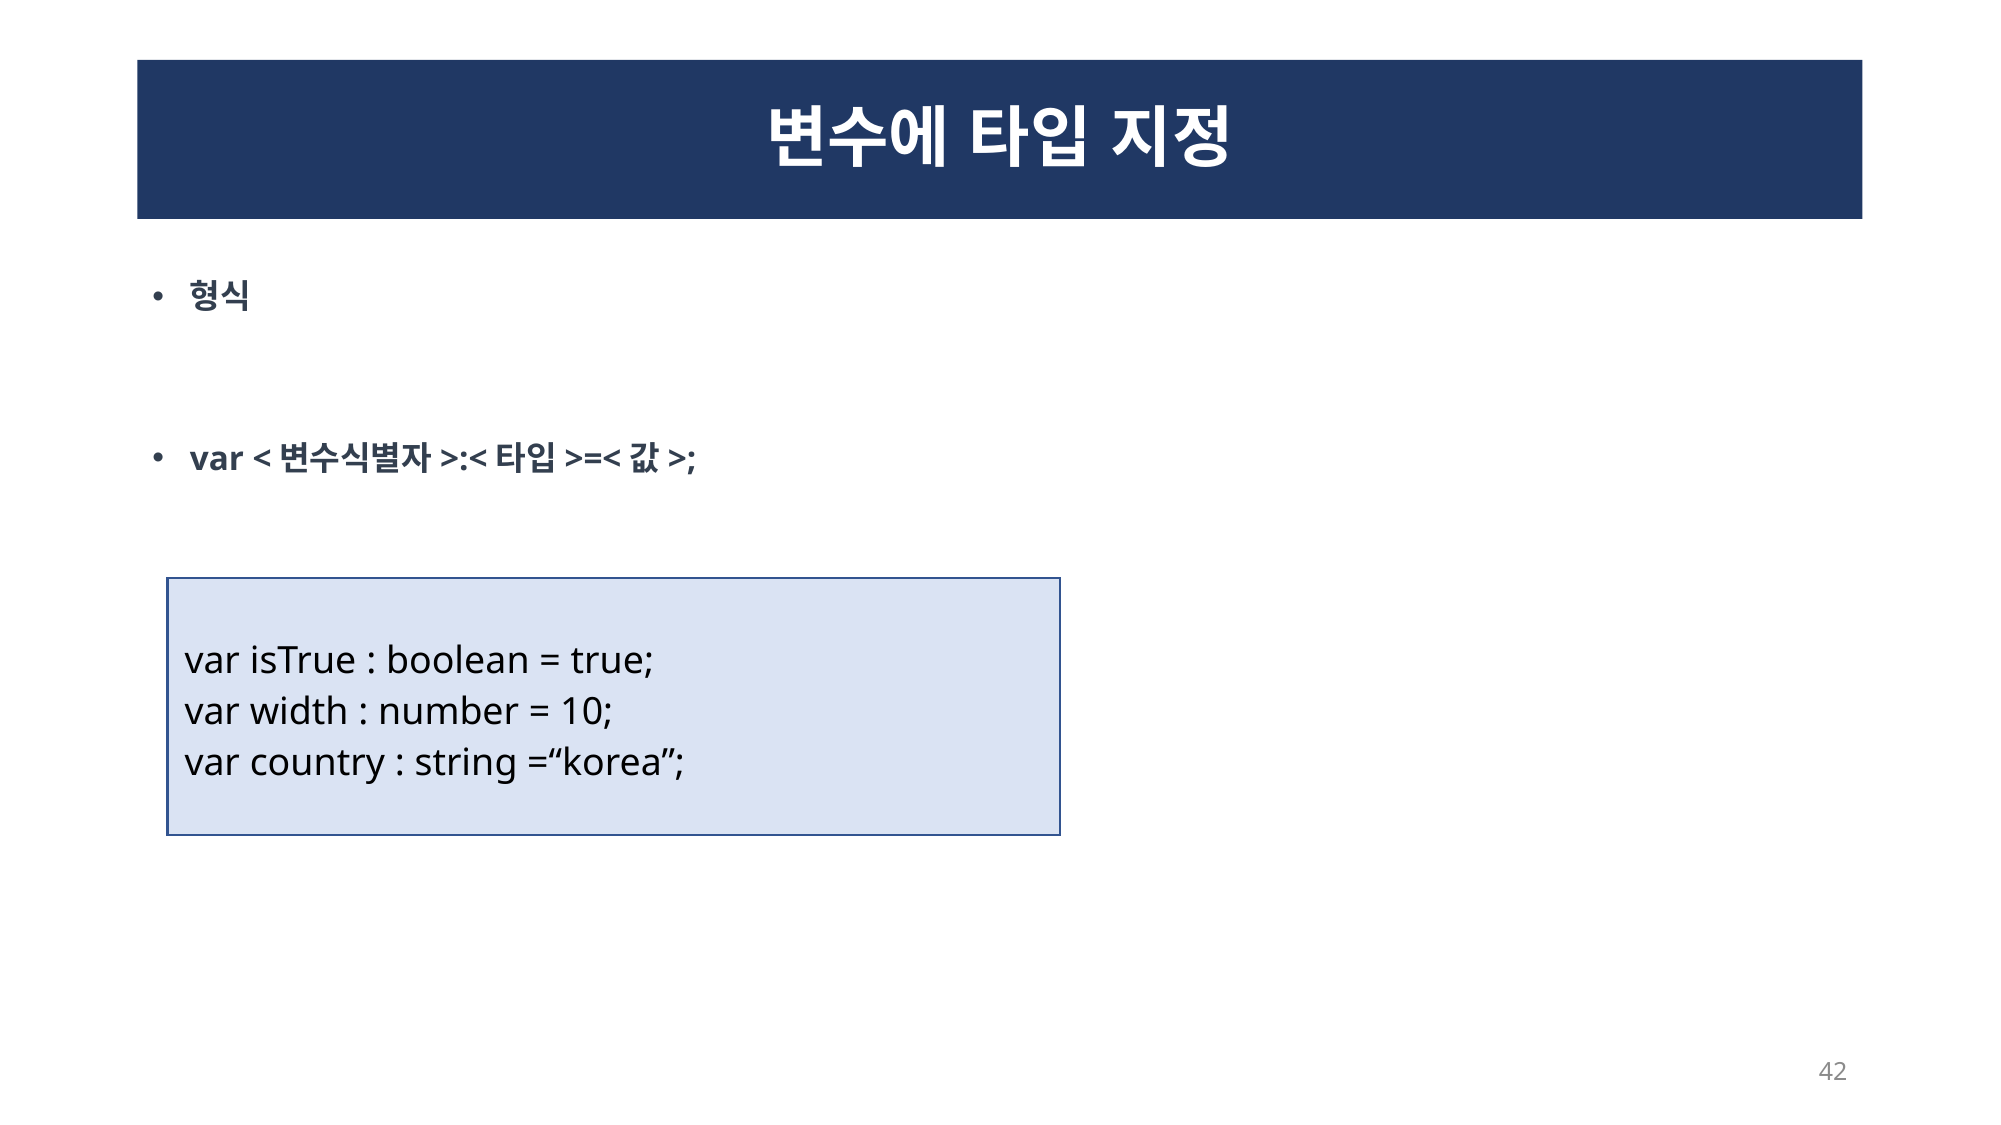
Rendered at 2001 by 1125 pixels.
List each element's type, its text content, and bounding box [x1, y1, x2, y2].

title 변수에 타입 지정 [137, 59, 1863, 219]
slide_number 42 [1412, 1042, 1863, 1103]
list 형식 var <변수식별자>:<타입>=<값>; [137, 248, 1863, 1014]
text_box var isTrue : boolean = true; var width : number = 10; var country : string =“korea”; [166, 577, 1061, 836]
